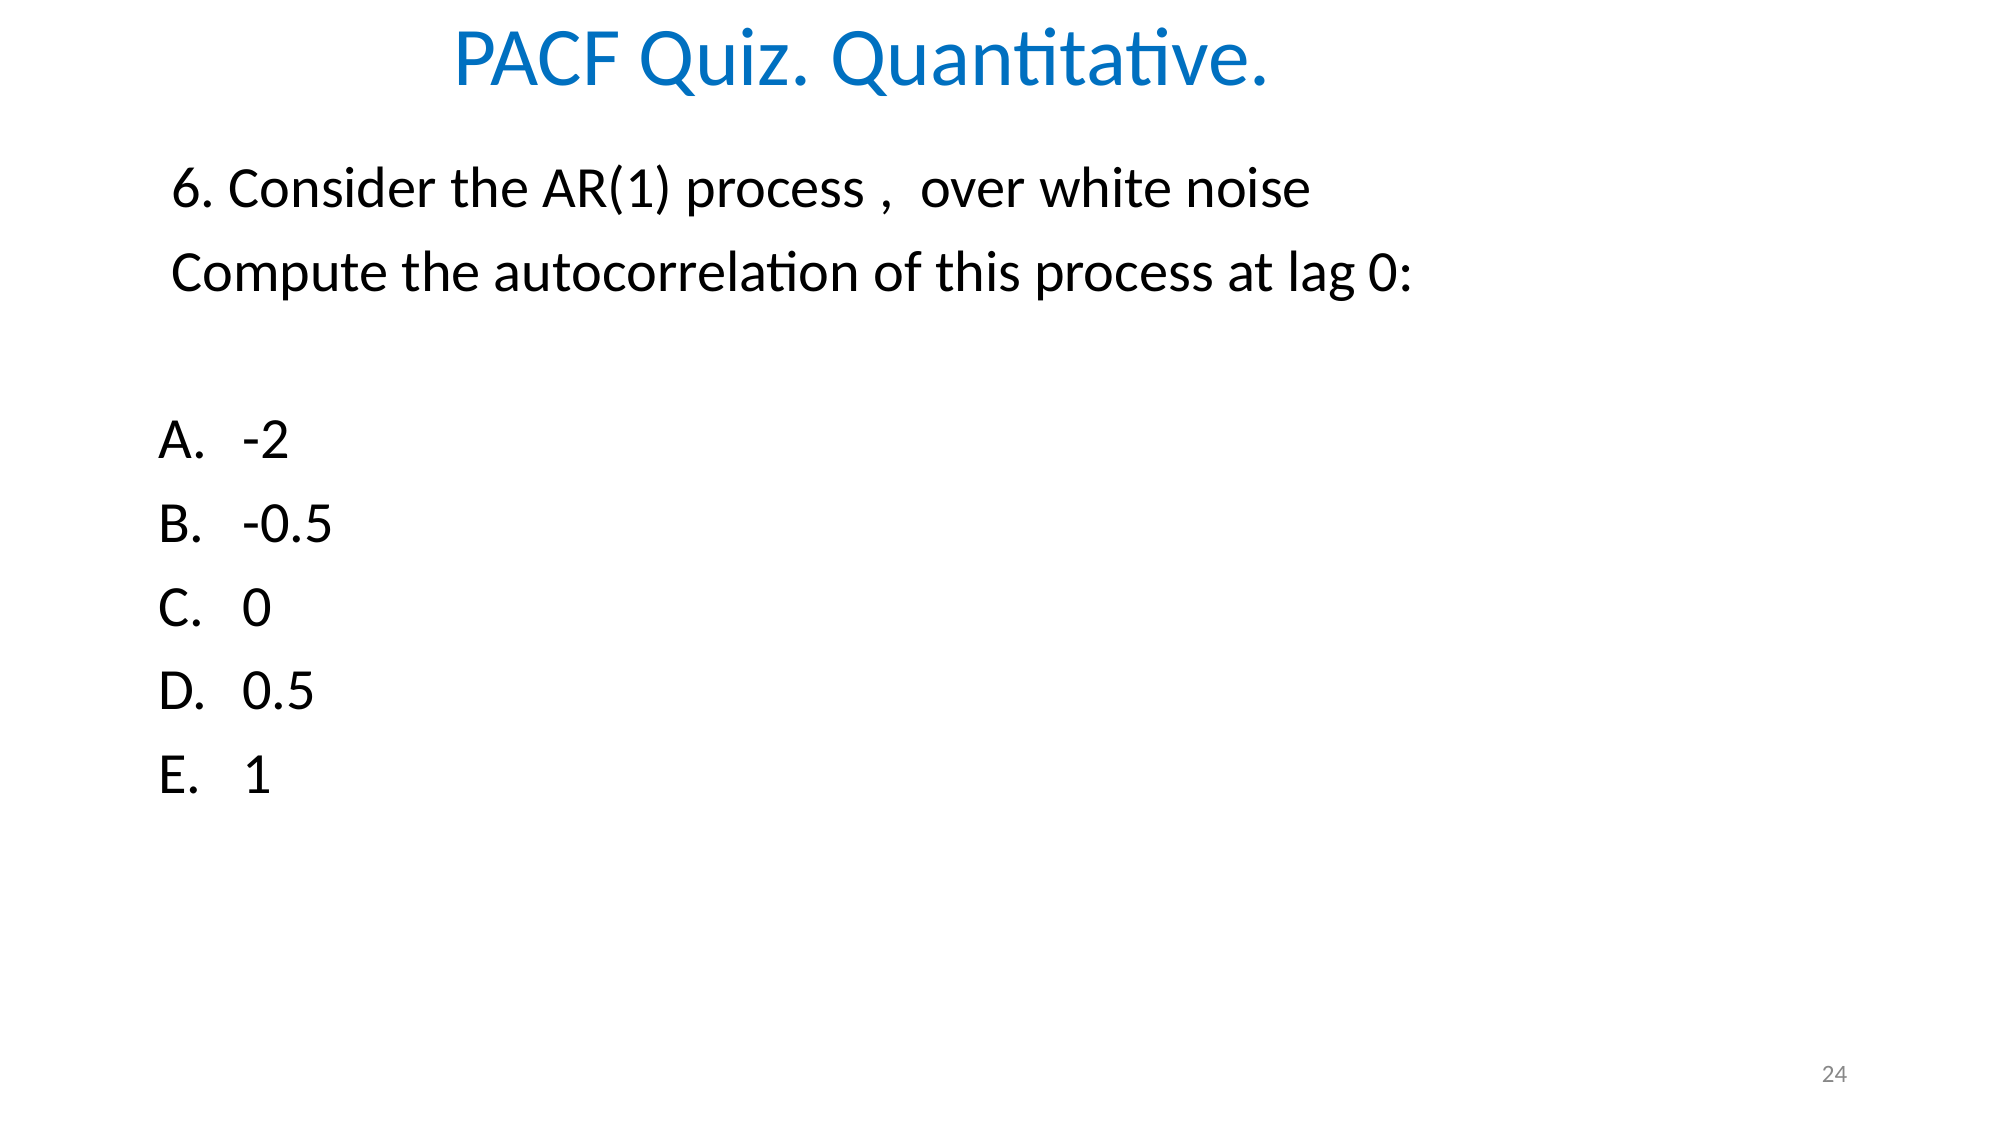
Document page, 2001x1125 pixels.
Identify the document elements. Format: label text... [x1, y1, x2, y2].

title PACF Quiz. Quantitative. [0, 0, 1725, 218]
slide_number 24 [1412, 1042, 1863, 1103]
